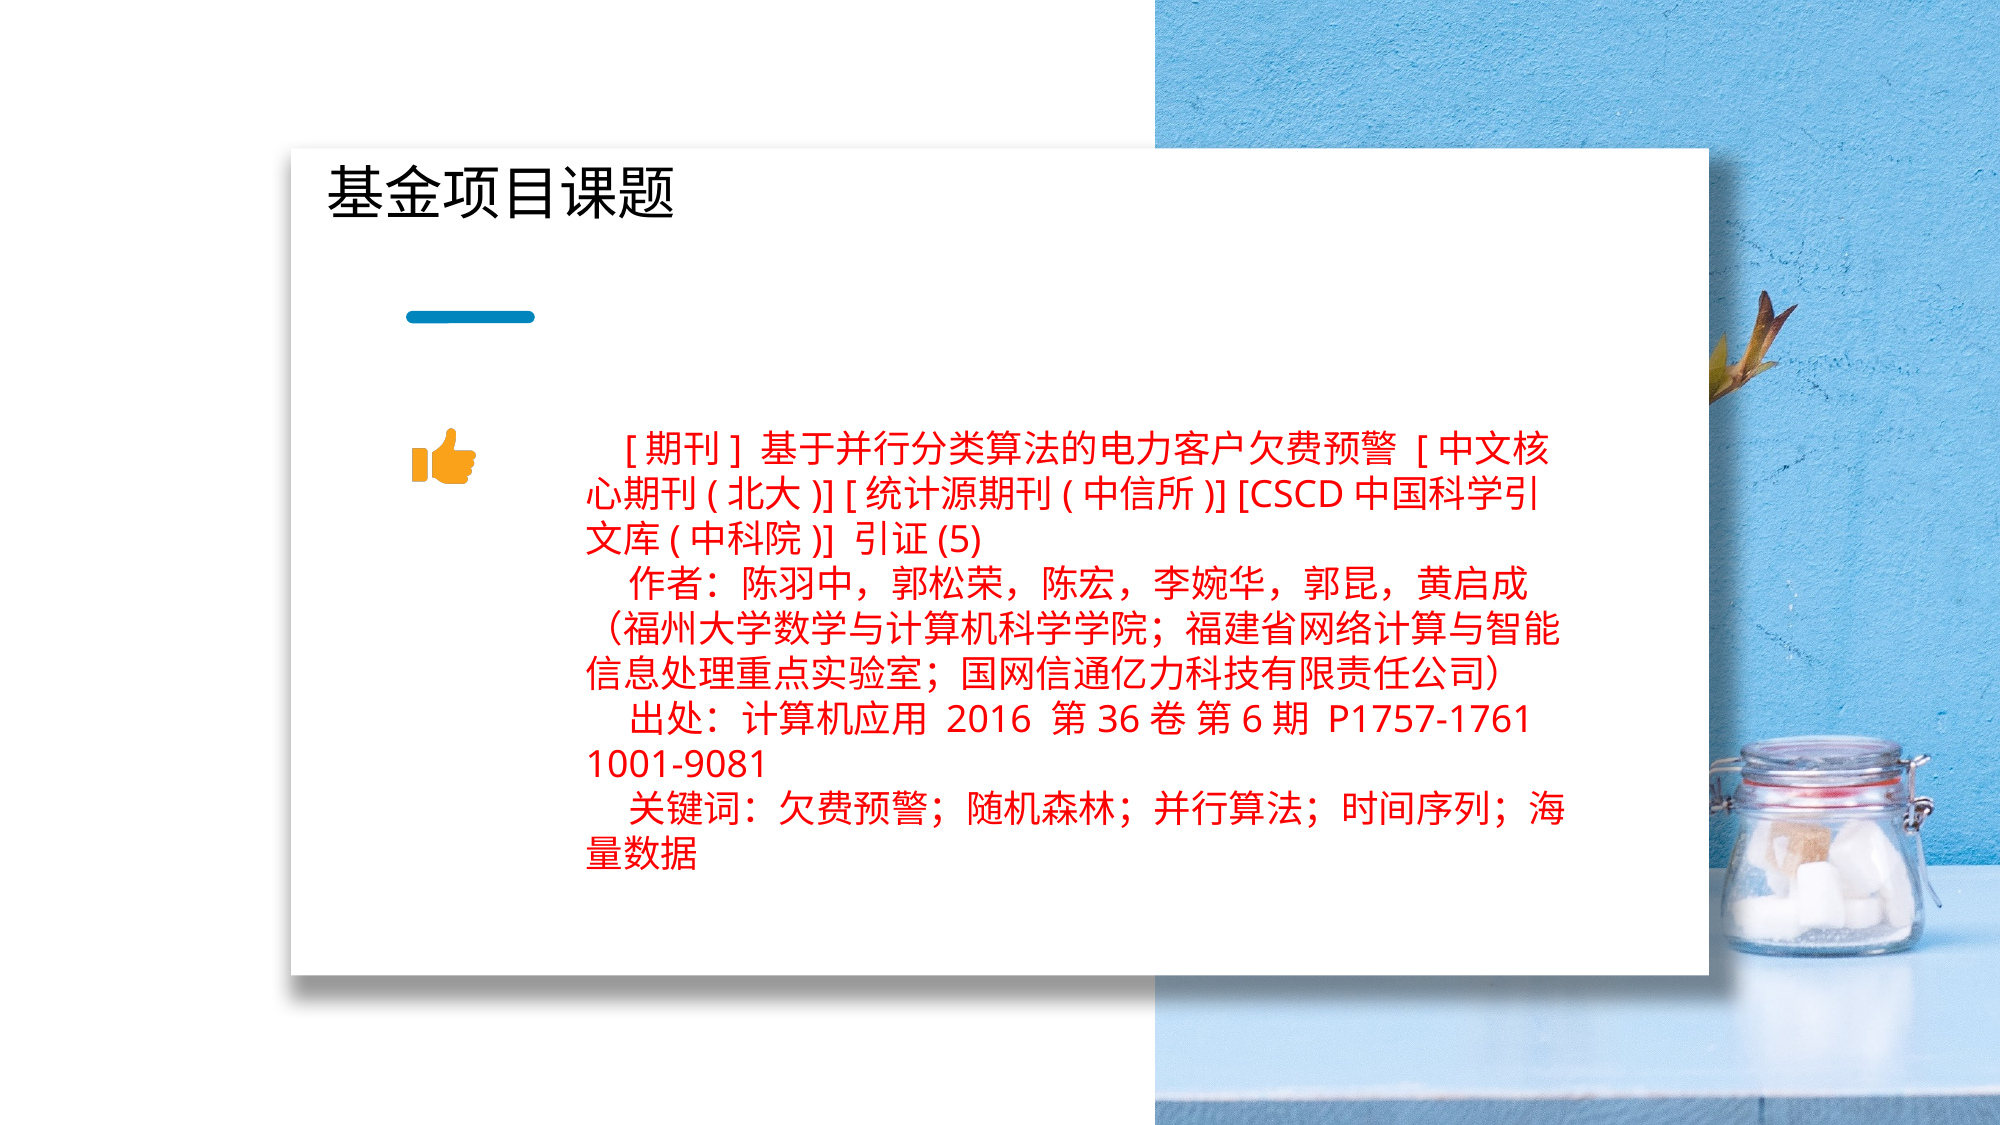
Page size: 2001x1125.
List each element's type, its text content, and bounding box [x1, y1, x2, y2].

picture [1155, 0, 2000, 1125]
picture [406, 418, 482, 494]
text_box [期刊] 基于并行分类算法的电力客户欠费预警 [中文核心期刊(北大)] [统计源期刊(中信所)] [CSCD中国科学引文库(中科院)] 引证(5) 作者：陈羽中，郭松荣，陈宏，李婉华，郭昆，黄启成（福州大学数学与计算机科学学院；福建省网络计算与智能信息处理重点实验室；国网信通亿力科技有限责任公司） 出处：计算机应用 2016 第36卷 第6期 P1757-1761 1001-9081 关键词：欠费预警；随机森林；并行算法；时间序列；海量数据 [570, 418, 1155, 928]
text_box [311, 148, 1279, 324]
text_box [290, 147, 1155, 977]
